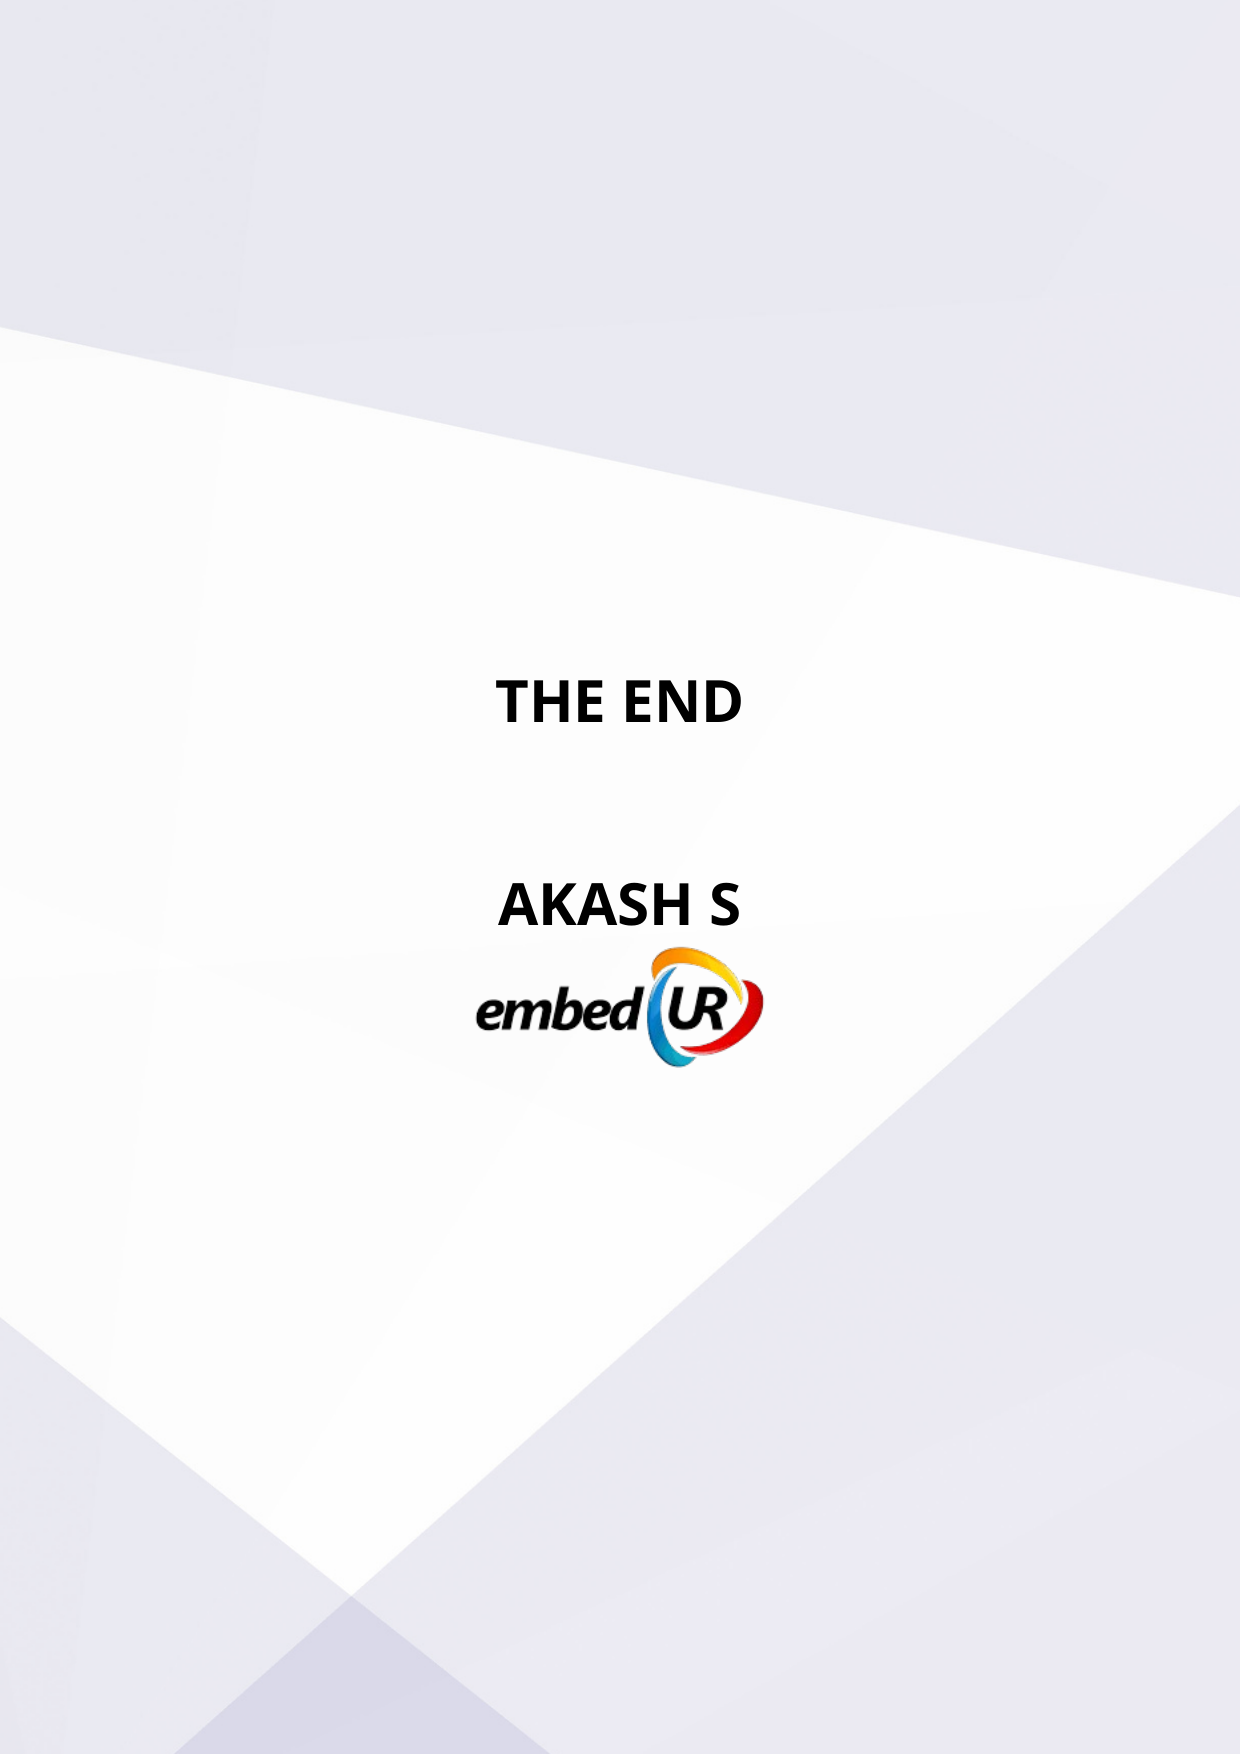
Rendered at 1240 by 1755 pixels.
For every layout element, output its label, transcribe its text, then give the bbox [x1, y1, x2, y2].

text_box [413, 938, 827, 1116]
text_box THE END [259, 652, 981, 735]
text_box [0, 0, 1240, 1754]
text_box AKASH S [259, 855, 981, 938]
